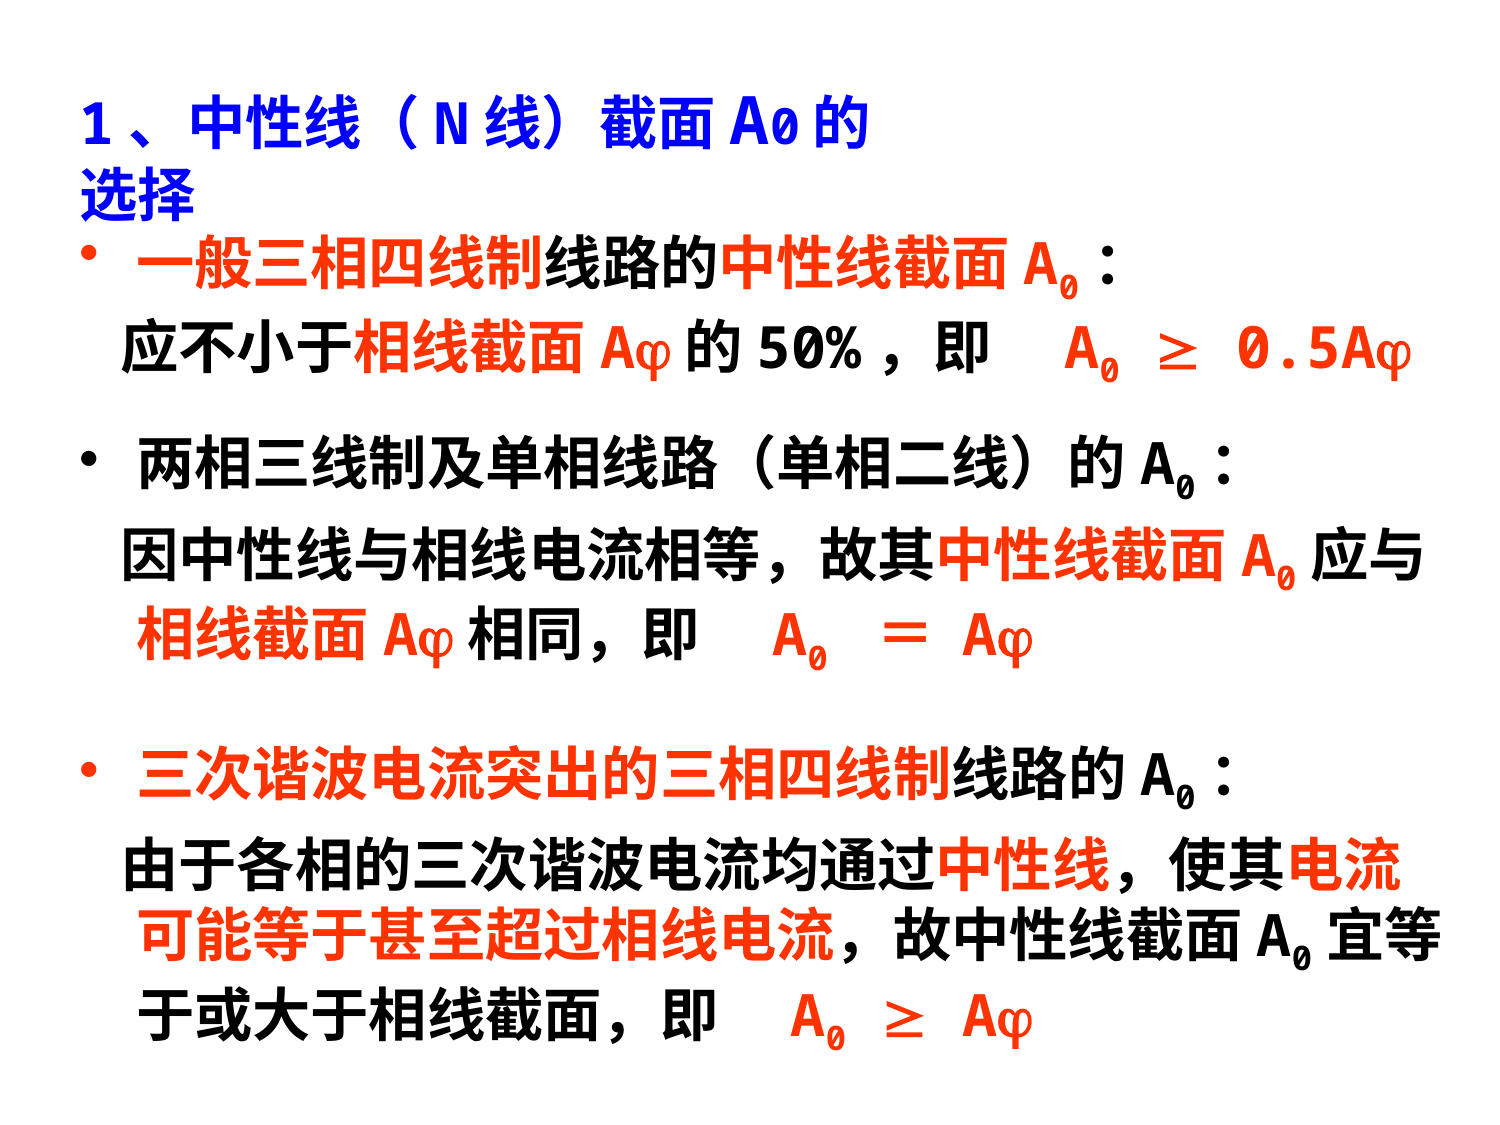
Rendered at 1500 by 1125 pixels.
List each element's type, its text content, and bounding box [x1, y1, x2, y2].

title 1、中性线（N线）截面A0的选择 [64, 90, 941, 216]
list 一般三相四线制线路的中性线截面A0： 应不小于相线截面A的50%，即 A0  0.5A 两相三线制及单相线路（单相二线）的A0： 因中性线与相线电流相等，故其中性线截面A0应与相线截面A相同，即 A0 ＝ A 三次谐波电流突出的三相四线制线路的A0： 由于各相的三次谐波电流均通过中性线，使其电流可能等于甚至超过相线电流，故中性线截面A0宜等于或大于相线截面，即 A0  A [64, 220, 1459, 929]
